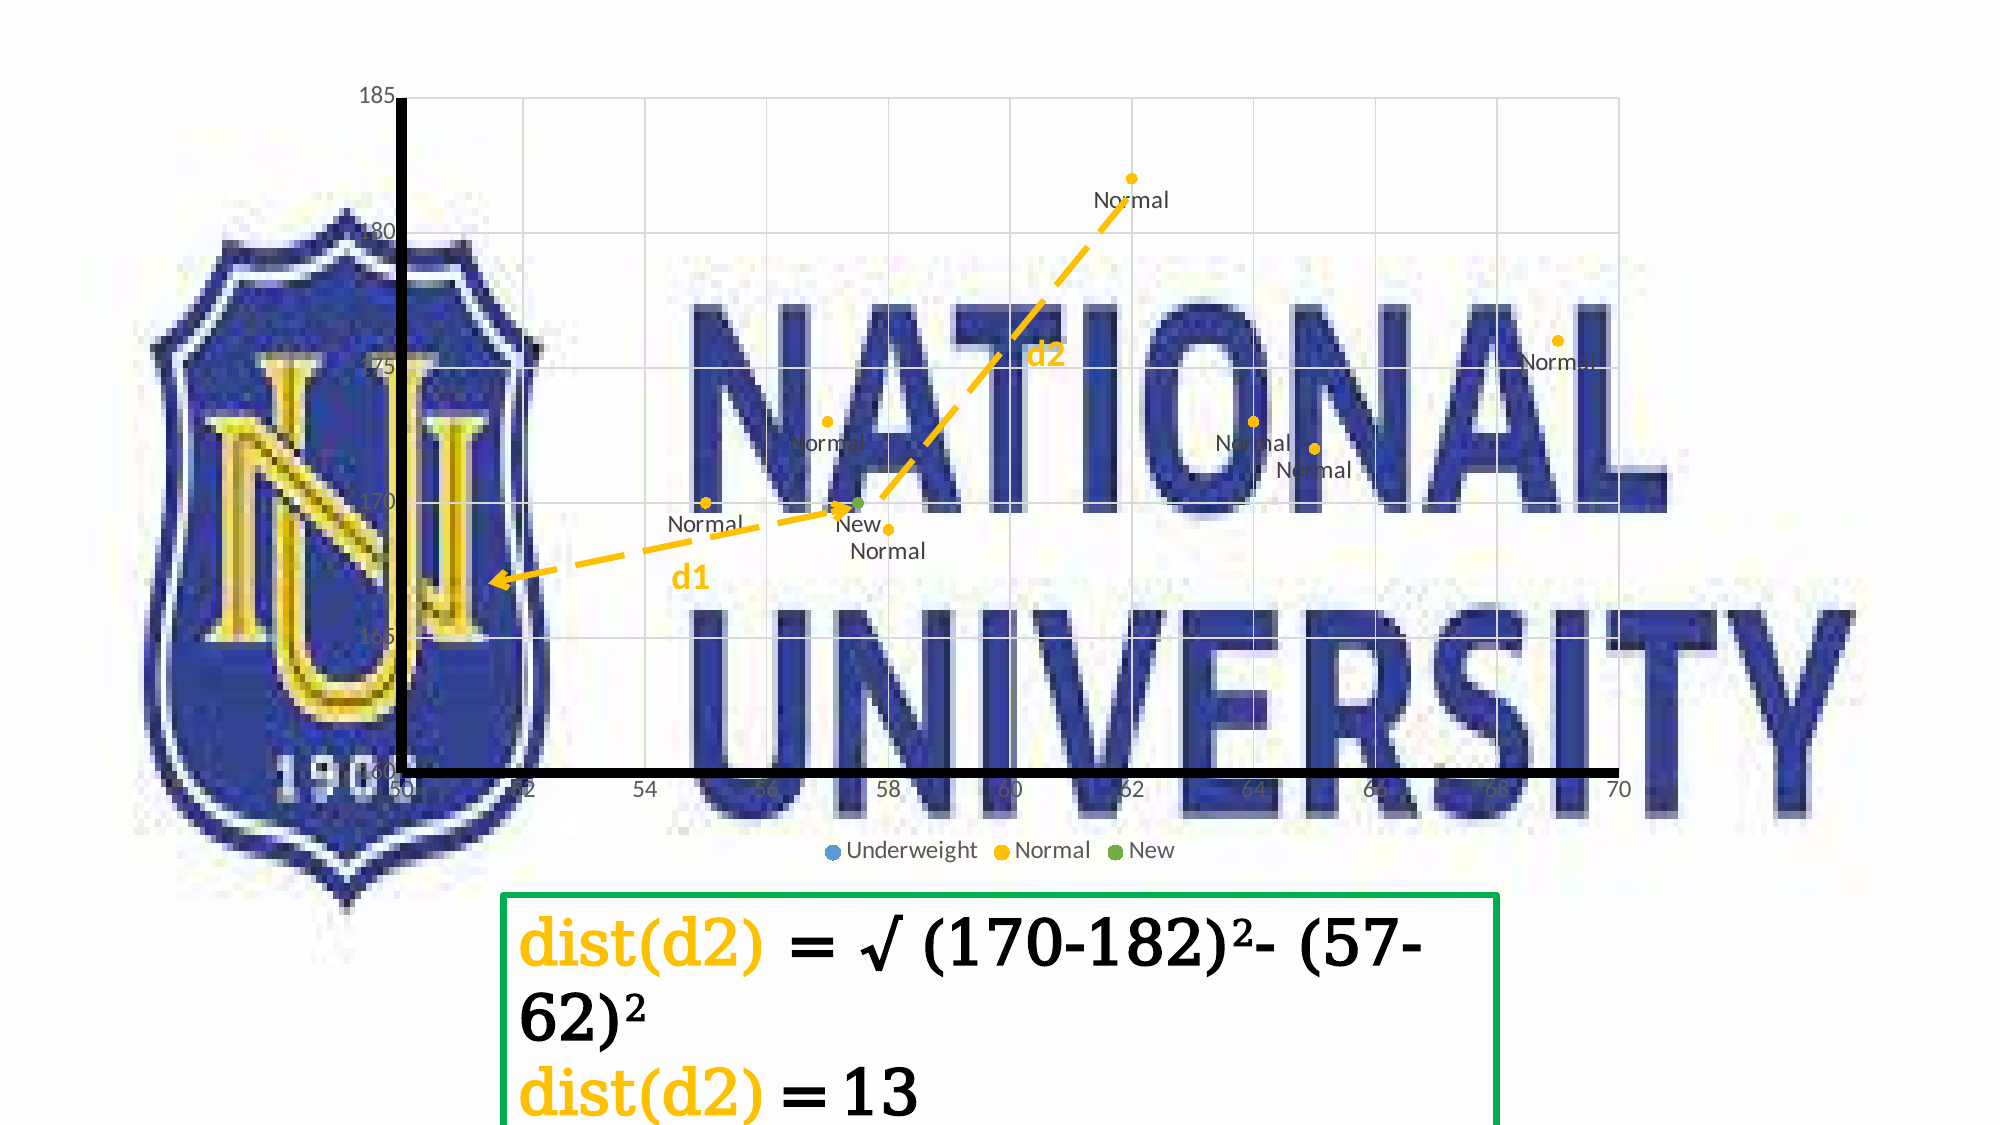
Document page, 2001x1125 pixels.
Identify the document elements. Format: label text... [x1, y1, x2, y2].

picture [0, 0, 2000, 1125]
chart [348, 85, 1652, 872]
text_box dist(d2) = √ (170-182)2- (57-62)2 dist(d2) = 13 [503, 894, 1497, 1125]
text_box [487, 507, 853, 584]
